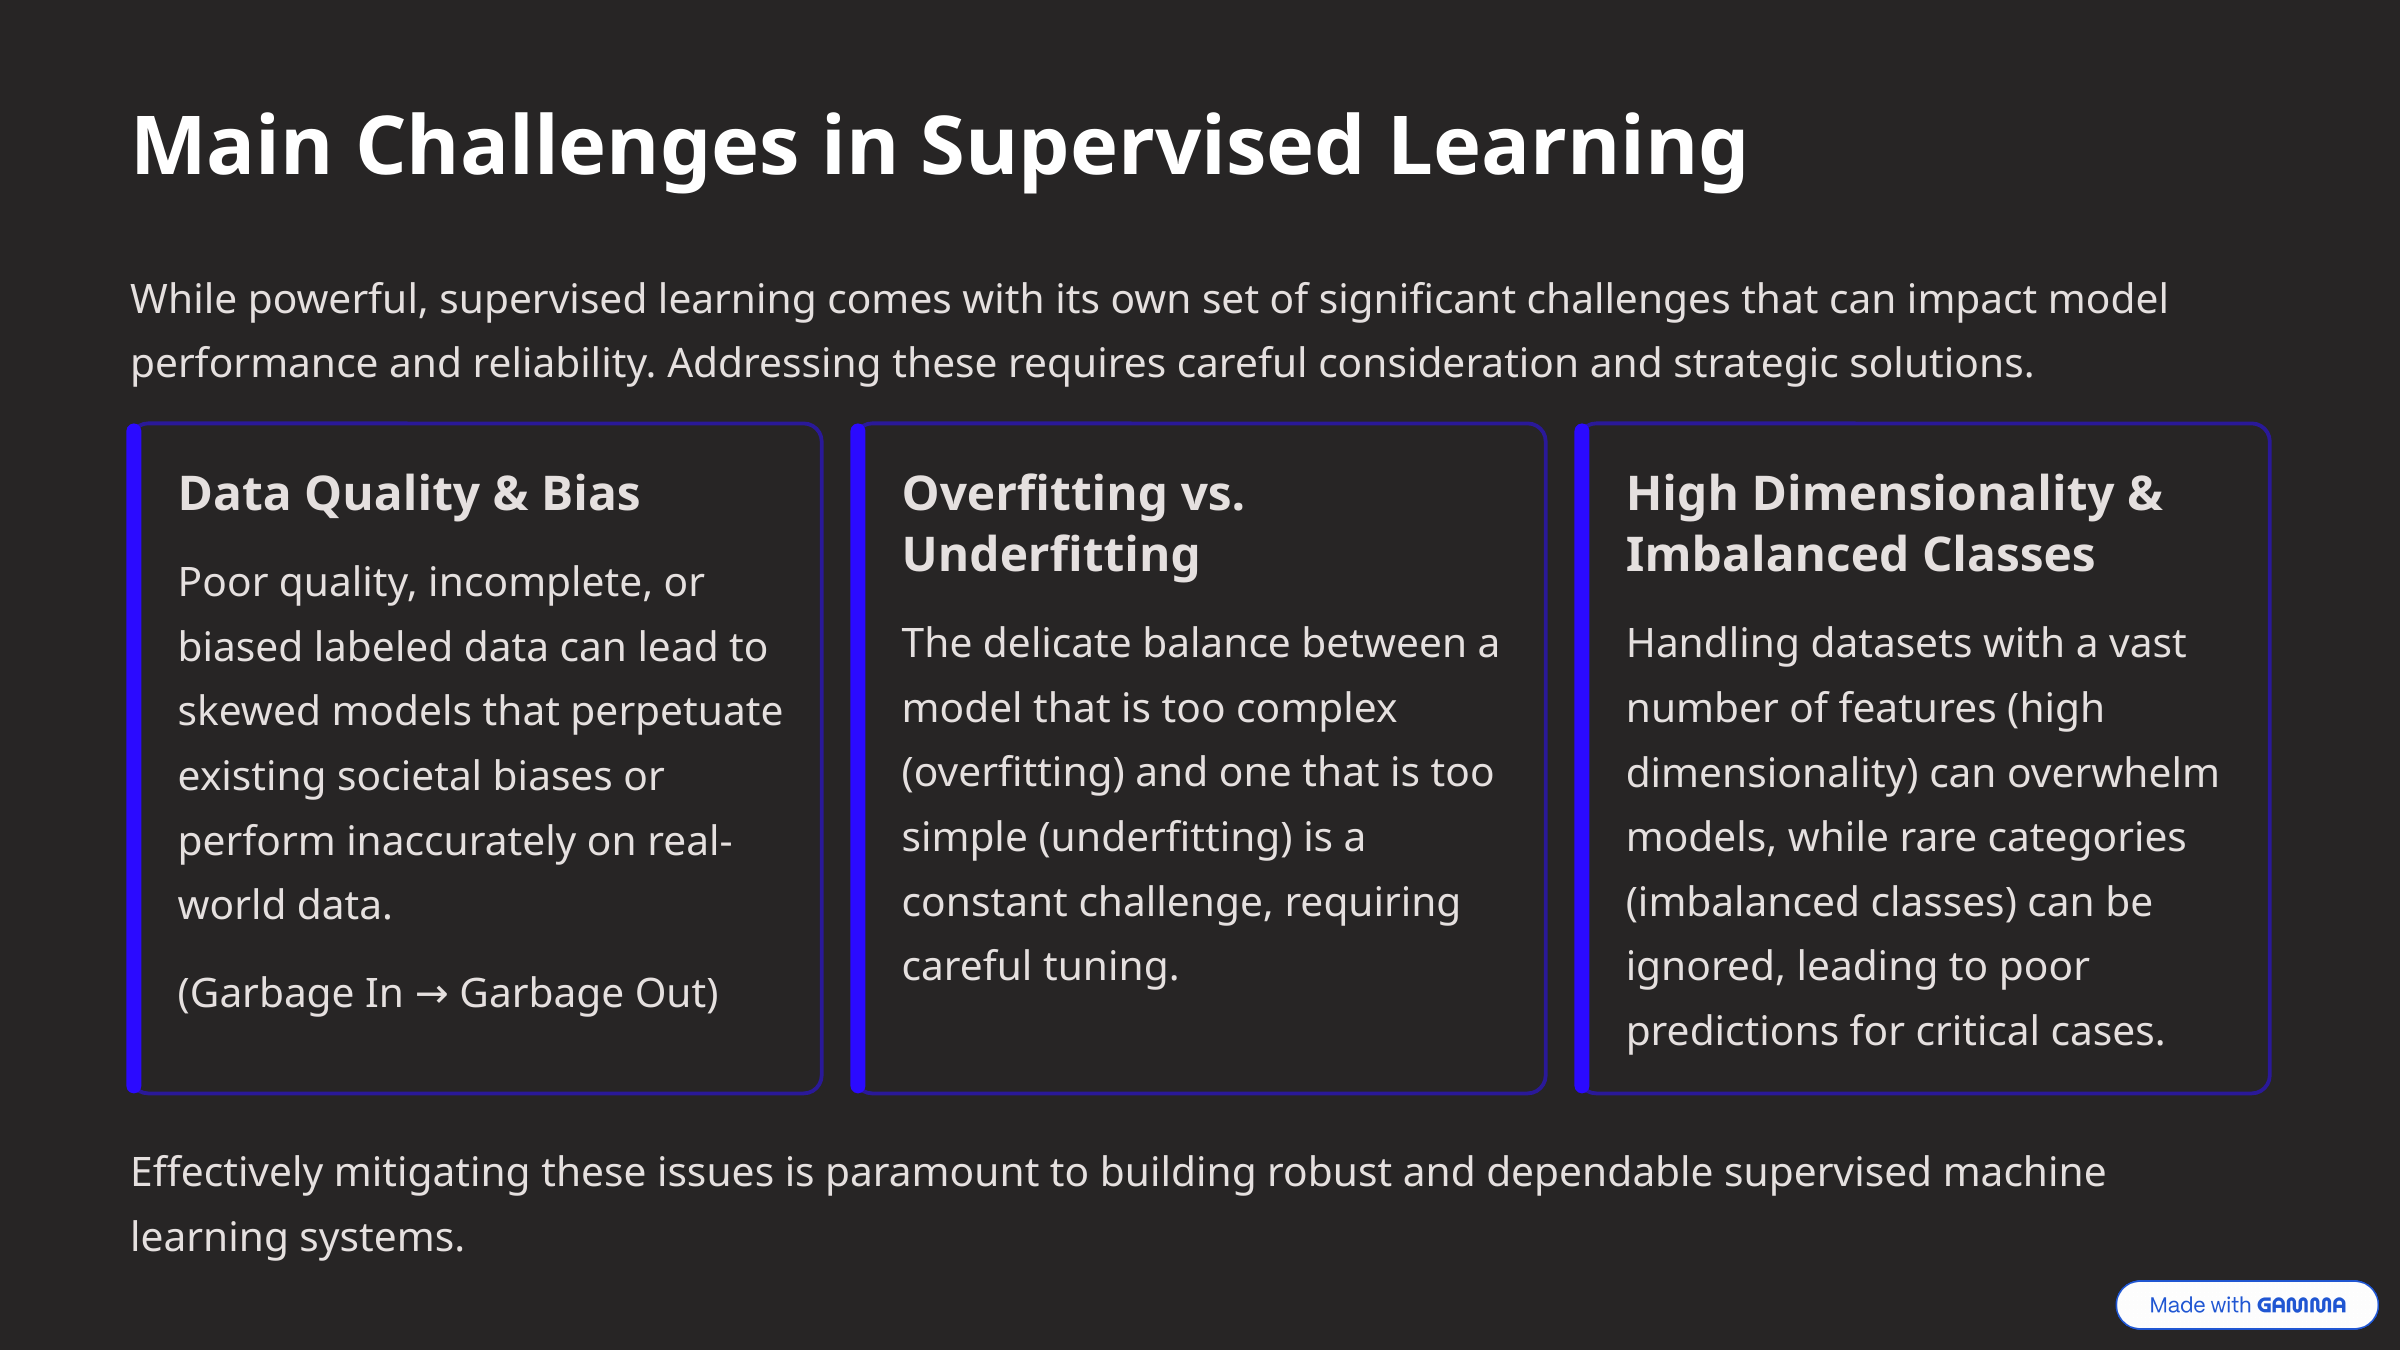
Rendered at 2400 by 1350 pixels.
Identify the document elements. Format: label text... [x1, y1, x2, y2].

text_box Data Quality & Bias [177, 459, 667, 521]
text_box [1588, 423, 2270, 1094]
text_box While powerful, supervised learning comes with its own set of significant challenges that can impact model performance and reliability. Addressing these requires careful consideration and strategic solutions. [130, 256, 2270, 387]
text_box [1574, 423, 1590, 1094]
text_box Overfitting vs. Underfitting [901, 459, 1510, 582]
text_box [126, 423, 142, 1094]
text_box The delicate balance between a model that is too complex (overfitting) and one that is too simple (underfitting) is a constant challenge, requiring careful tuning. [901, 601, 1510, 992]
text_box [850, 423, 866, 1094]
text_box Poor quality, incomplete, or biased labeled data can lead to skewed models that perpetuate existing societal biases or perform inaccurately on real-world data. [177, 540, 786, 931]
text_box High Dimensionality & Imbalanced Classes [1625, 459, 2234, 582]
text_box [140, 423, 822, 1094]
picture [2106, 1271, 2389, 1339]
text_box Handling datasets with a vast number of features (high dimensionality) can overwhelm models, while rare categories (imbalanced classes) can be ignored, leading to poor predictions for critical cases. [1625, 601, 2234, 1058]
text_box (Garbage In → Garbage Out) [177, 950, 786, 1016]
text_box Effectively mitigating these issues is paramount to building robust and dependable supervised machine learning systems. [130, 1130, 2270, 1261]
text_box [864, 423, 1546, 1094]
text_box Main Challenges in Supervised Learning [130, 89, 1729, 192]
